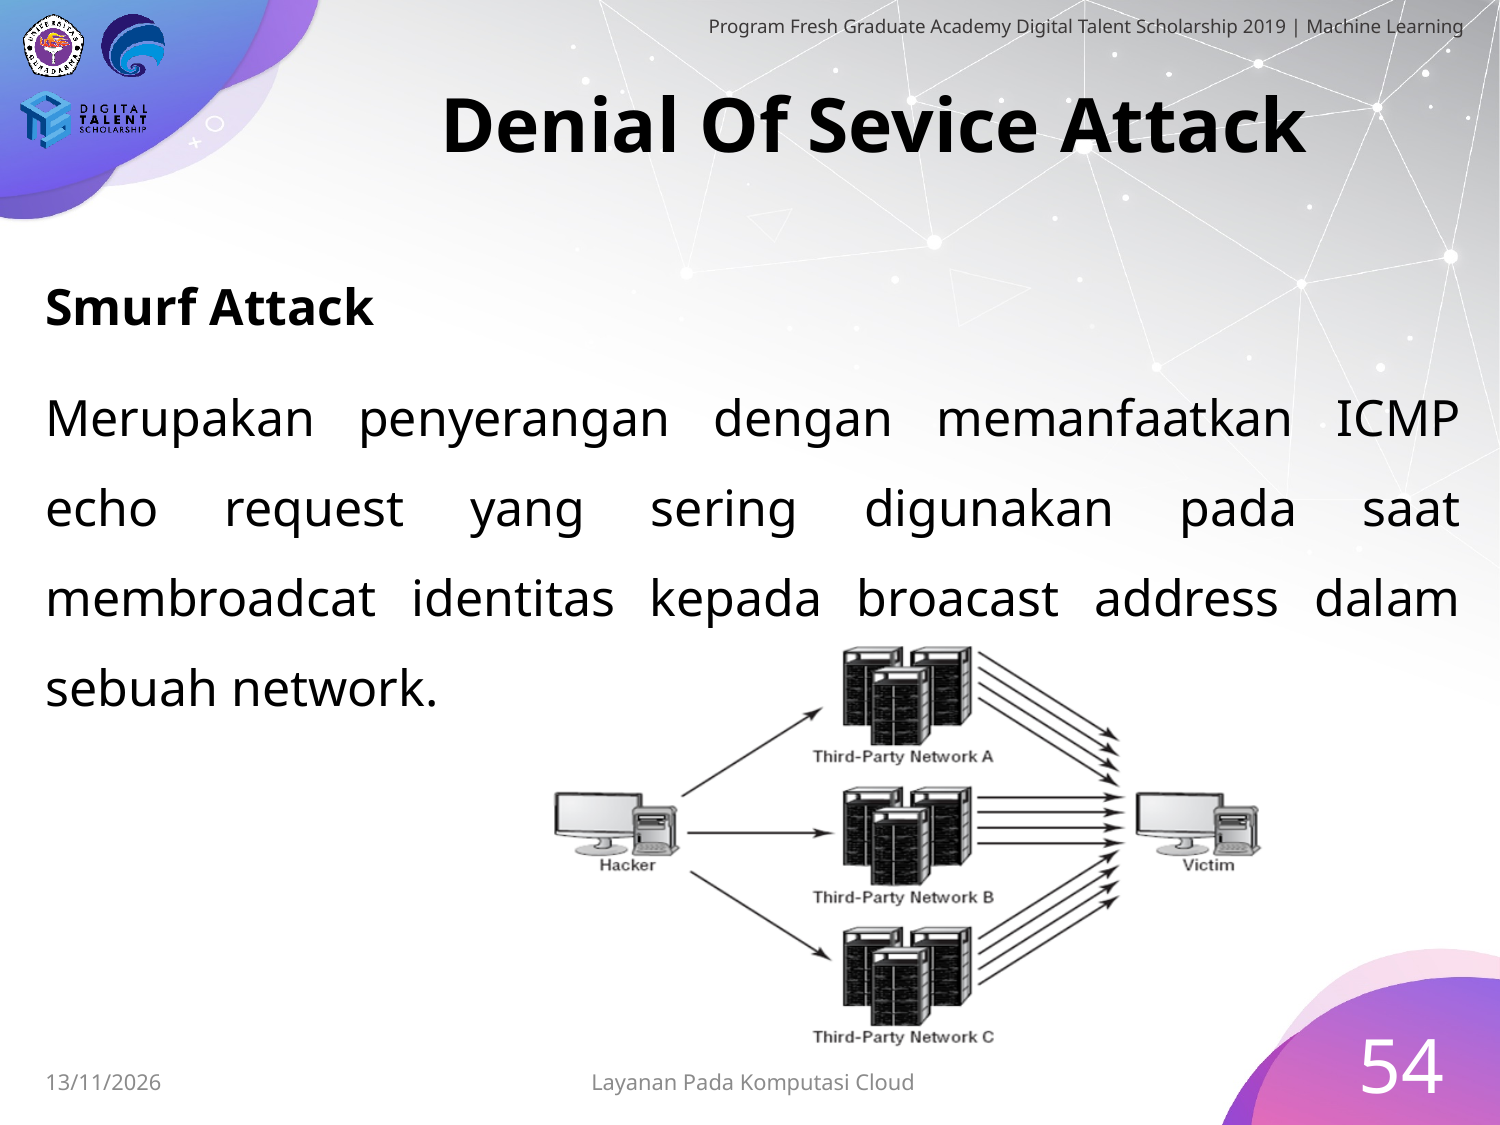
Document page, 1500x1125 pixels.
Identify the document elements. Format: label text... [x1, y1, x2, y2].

list Smurf Attack Merupakan penyerangan dengan memanfaatkan ICMP echo request yang sering digunakan pada saat membroadcat identitas kepada broacast address dalam sebuah network. [30, 238, 1477, 1014]
footer Layanan Pada Komputasi Cloud [386, 1053, 1121, 1114]
slide_number 54 [1327, 1025, 1477, 1115]
title Denial Of Sevice Attack [271, 57, 1477, 198]
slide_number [30, 1053, 272, 1114]
picture [0, 0, 1500, 1125]
